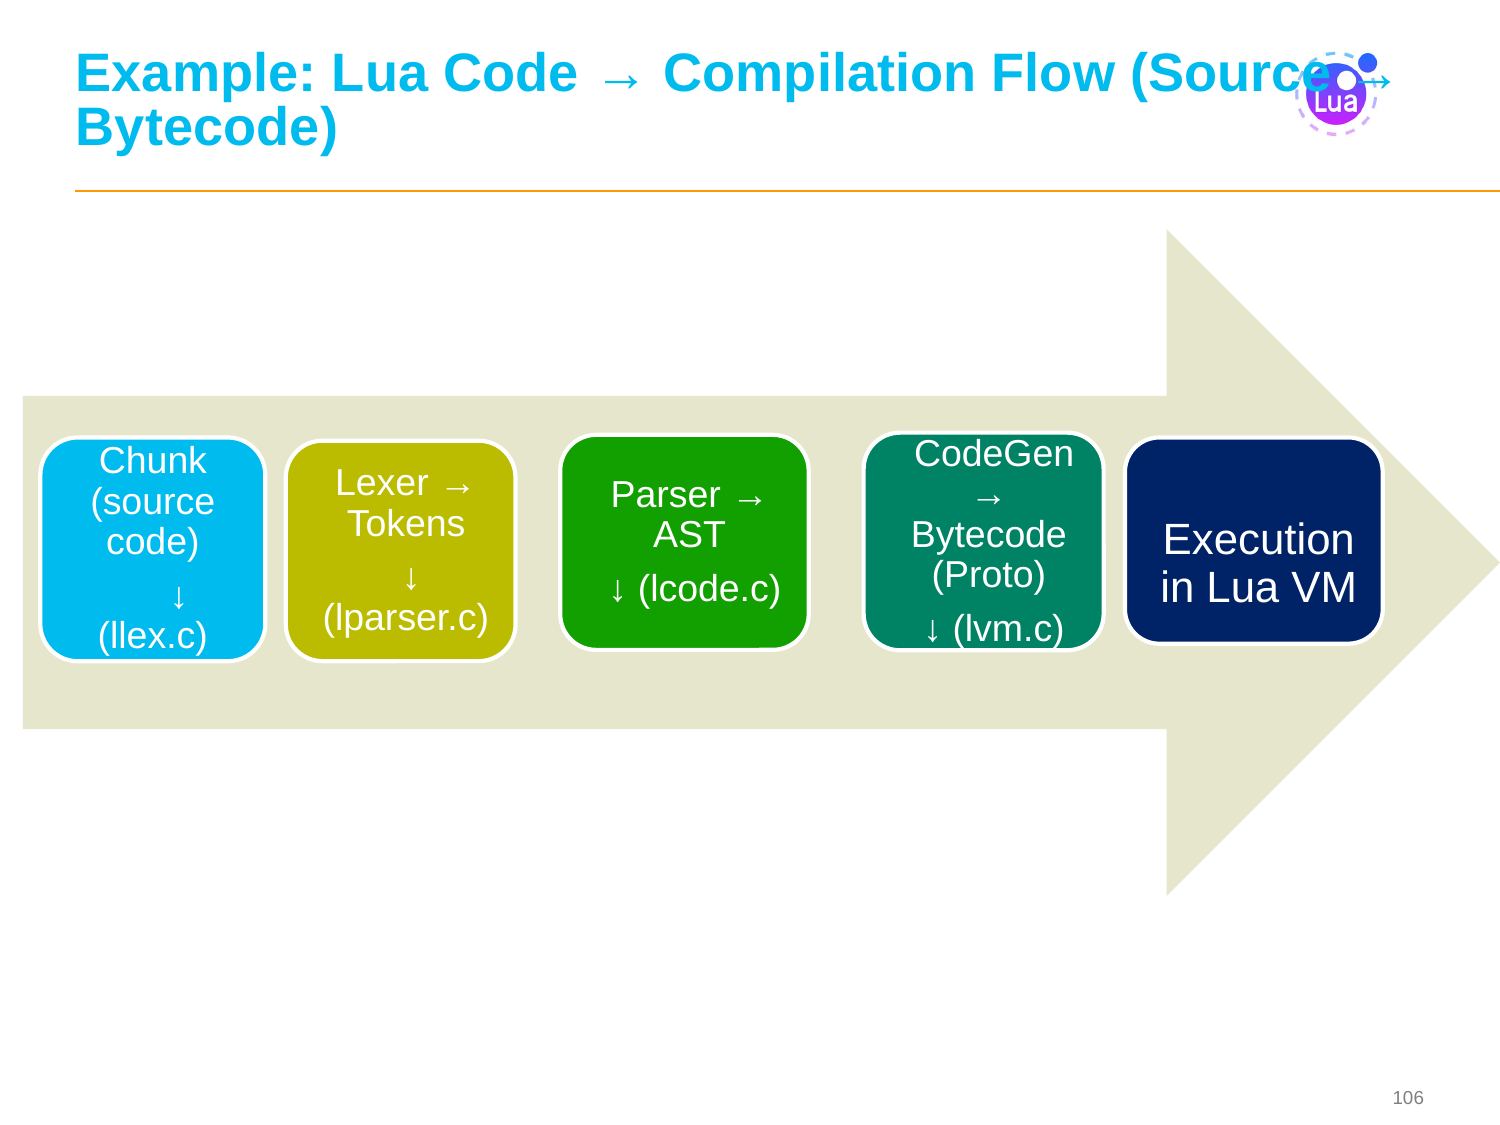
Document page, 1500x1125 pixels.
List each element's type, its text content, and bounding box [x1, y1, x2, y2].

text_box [40, 437, 266, 662]
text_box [22, 228, 1500, 897]
title Example: Lua Code → Compilation Flow (Source → Bytecode) [75, 27, 1422, 157]
